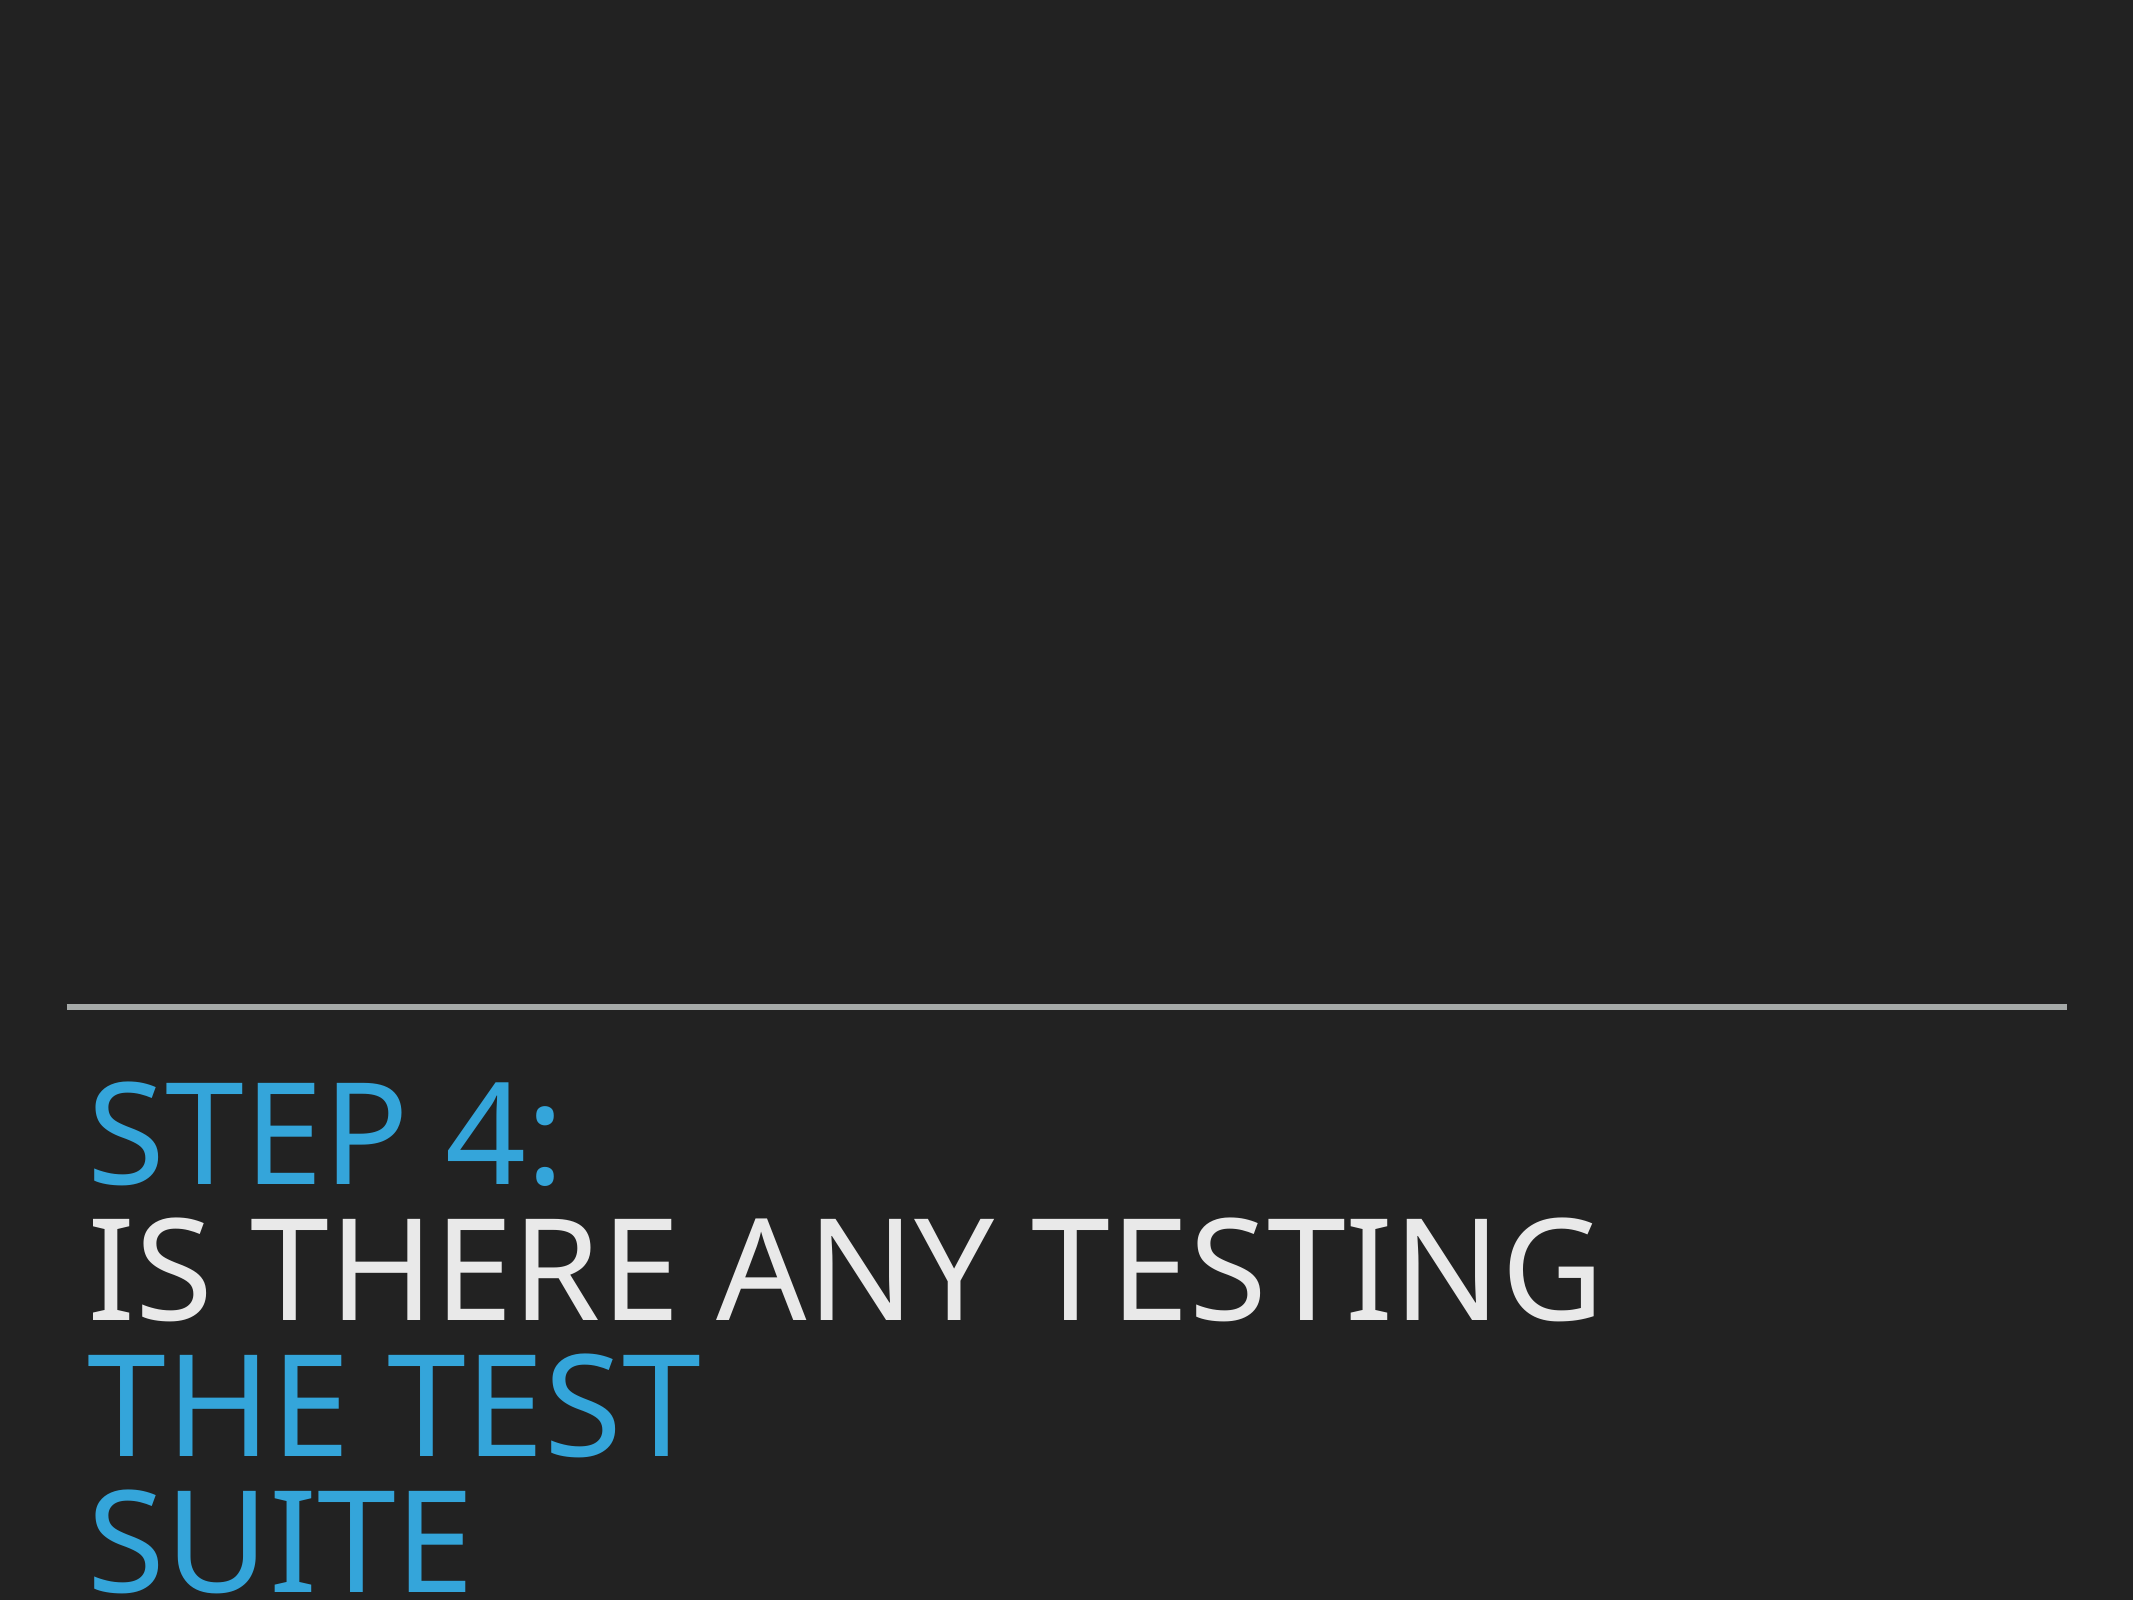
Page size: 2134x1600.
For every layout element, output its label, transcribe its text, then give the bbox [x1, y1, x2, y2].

title Step 4: is there any testing the test suite [66, 1053, 2068, 1499]
